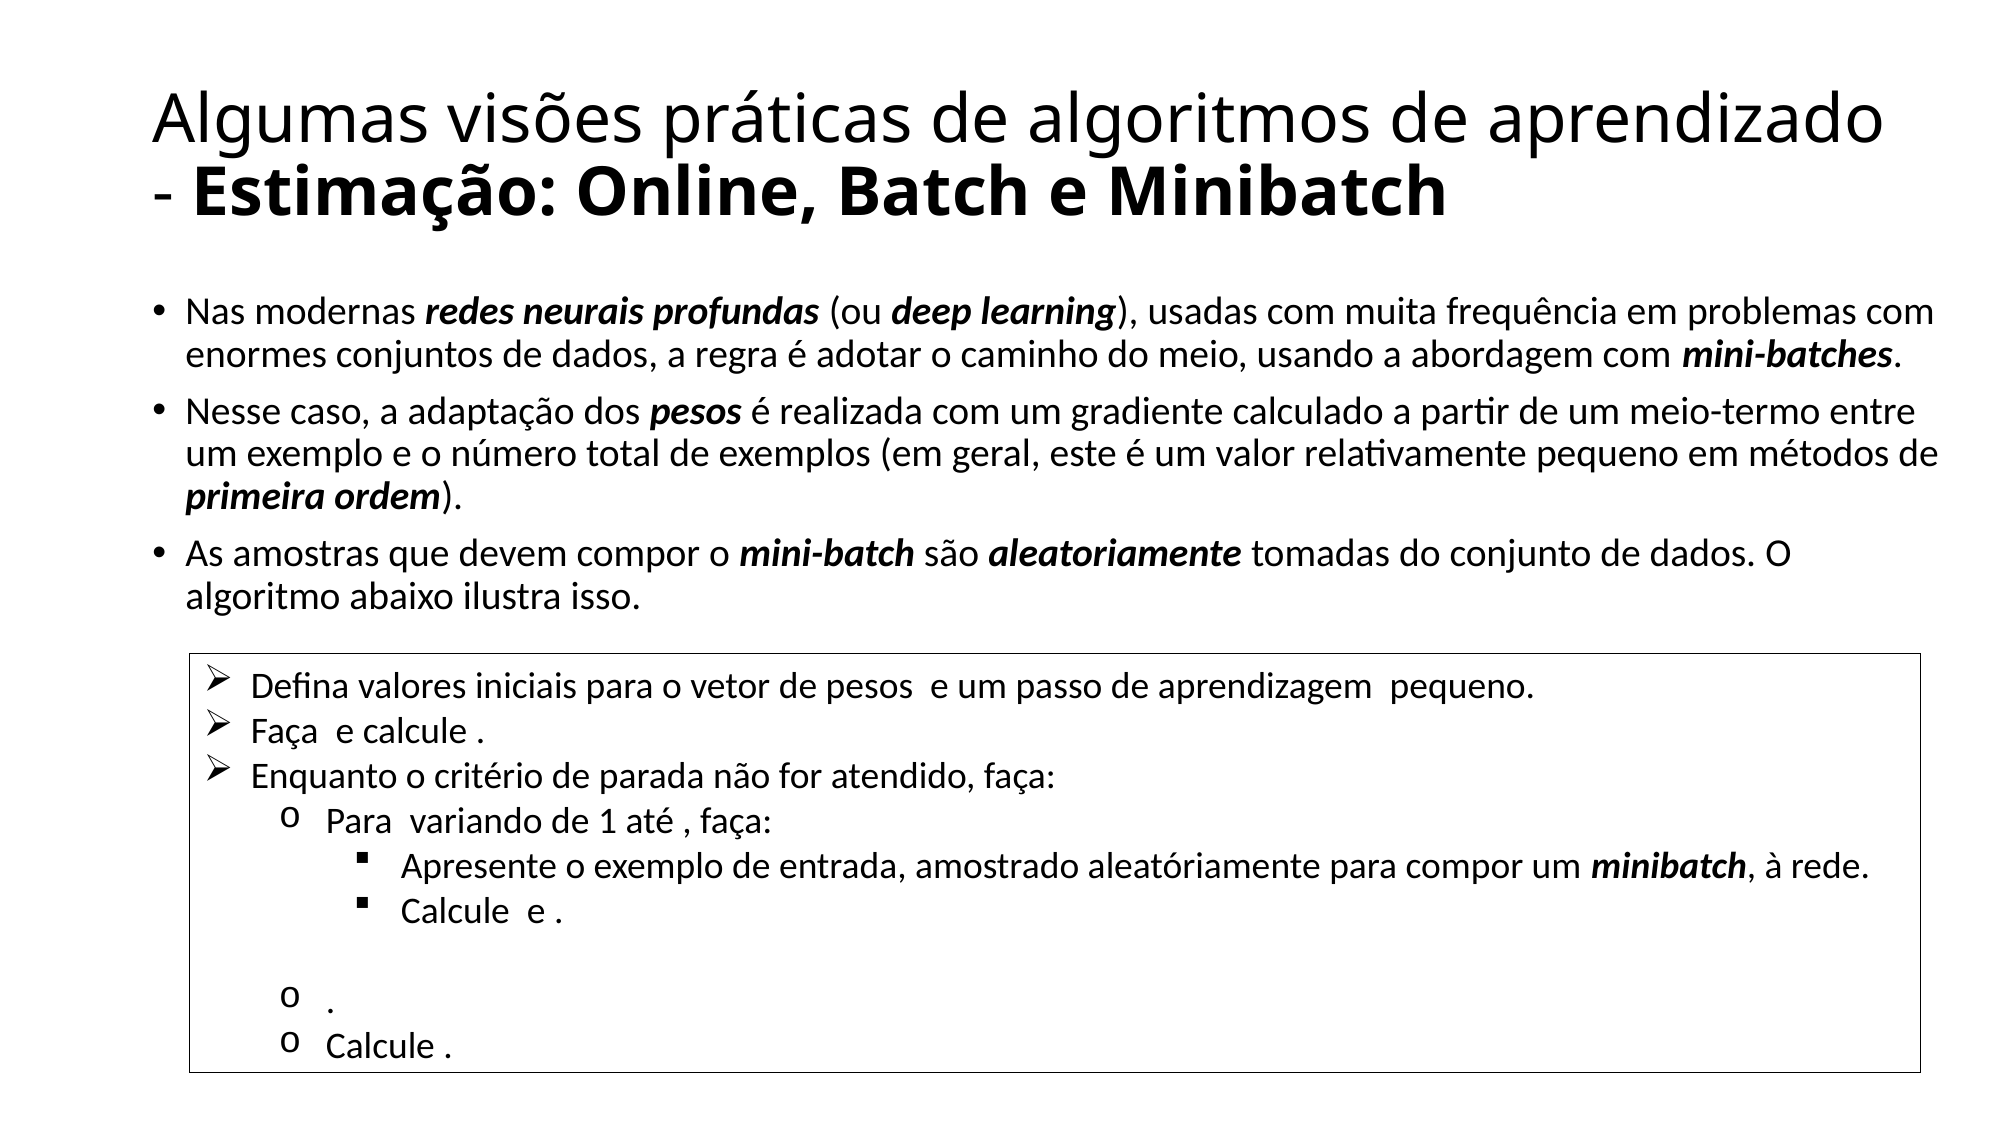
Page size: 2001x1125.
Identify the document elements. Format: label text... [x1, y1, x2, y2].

list Nas modernas redes neurais profundas (ou deep learning), usadas com muita frequência em problemas com enormes conjuntos de dados, a regra é adotar o caminho do meio, usando a abordagem com mini-batches. Nesse caso, a adaptação dos pesos é realizada com um gradiente calculado a partir de um meio-termo entre um exemplo e o número total de exemplos (em geral, este é um valor relativamente pequeno em métodos de primeira ordem). As amostras que devem compor o mini-batch são aleatoriamente tomadas do conjunto de dados. O algoritmo abaixo ilustra isso. [137, 283, 1957, 671]
title Algumas visões práticas de algoritmos de aprendizado - Estimação: Online, Batch e Minibatch [137, 48, 1921, 266]
